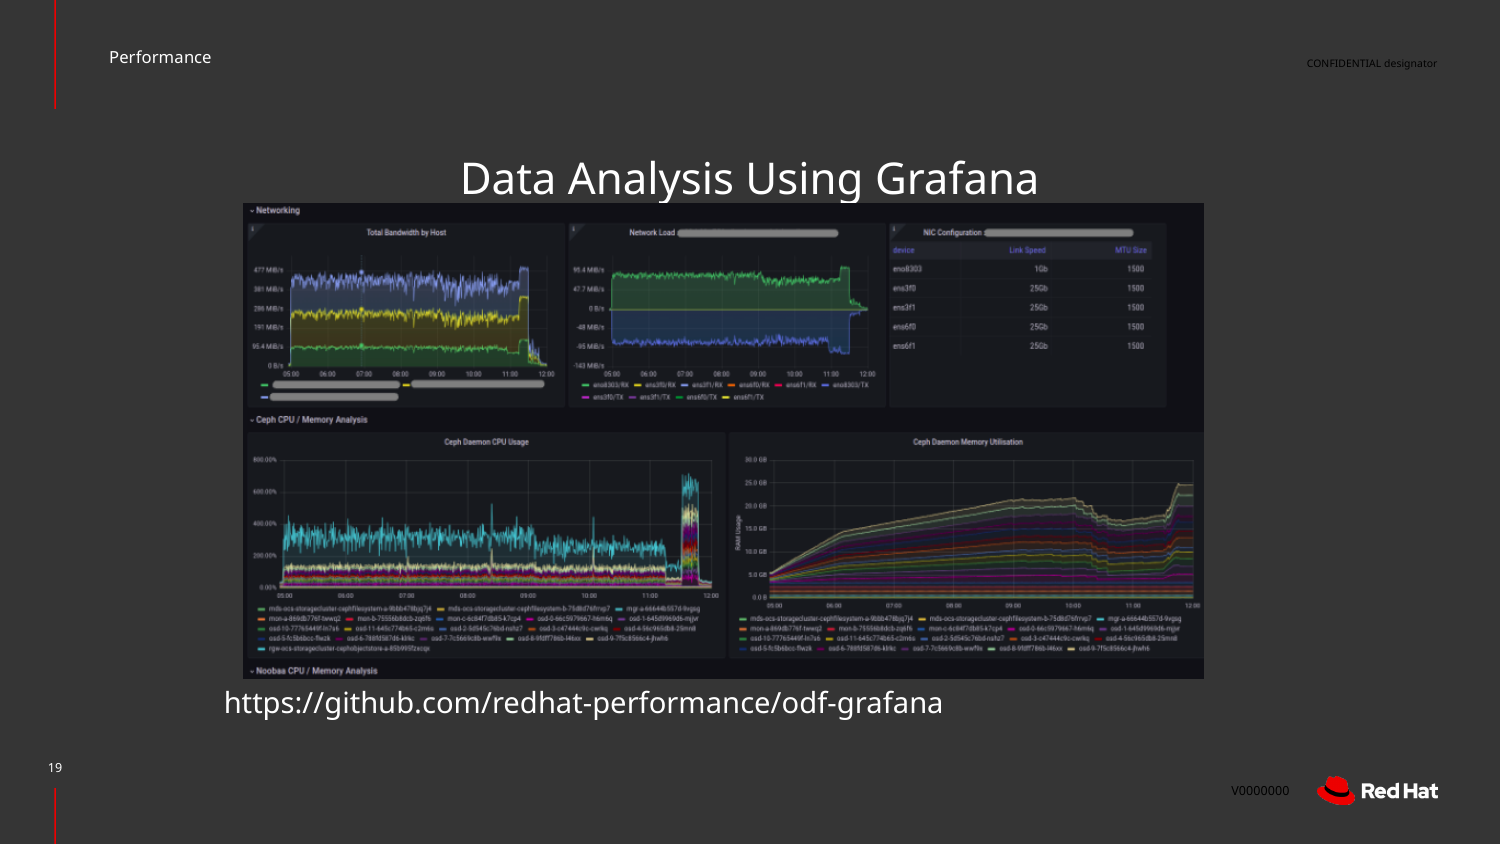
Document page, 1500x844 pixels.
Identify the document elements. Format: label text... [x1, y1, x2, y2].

text_box https://github.com/redhat-performance/odf-grafana [208, 669, 1475, 759]
picture [243, 203, 1204, 679]
picture [1317, 776, 1438, 805]
subtitle Performance [55, 6, 689, 108]
slide_number ‹#› [10, 759, 101, 777]
title Data Analysis Using Grafana [108, 135, 1392, 204]
